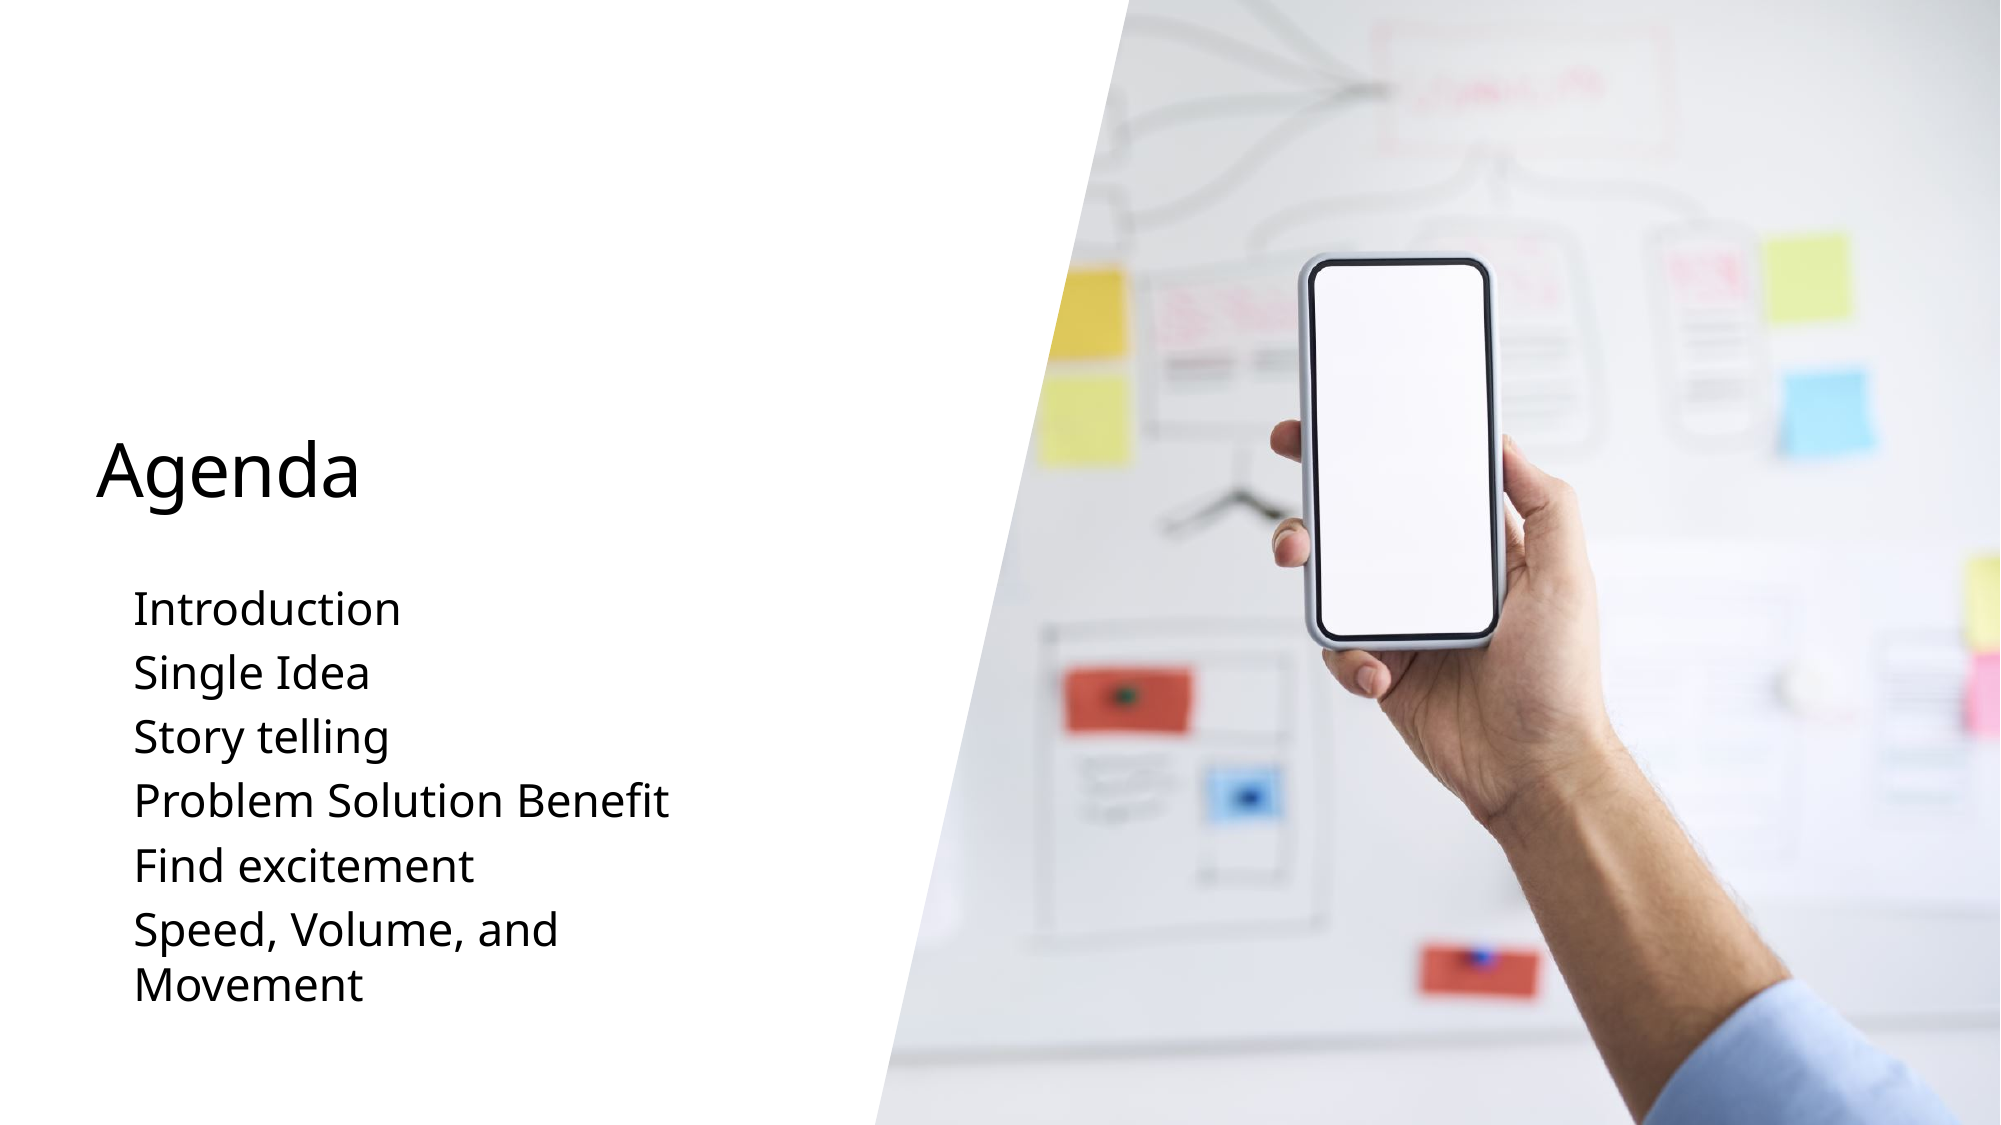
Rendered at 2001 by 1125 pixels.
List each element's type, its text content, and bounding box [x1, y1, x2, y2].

list Introduction Single Idea Story telling Problem Solution Benefit Find excitement Speed, Volume, and Movement [95, 579, 779, 1029]
title Agenda [96, 96, 874, 513]
picture [874, 0, 2000, 1125]
